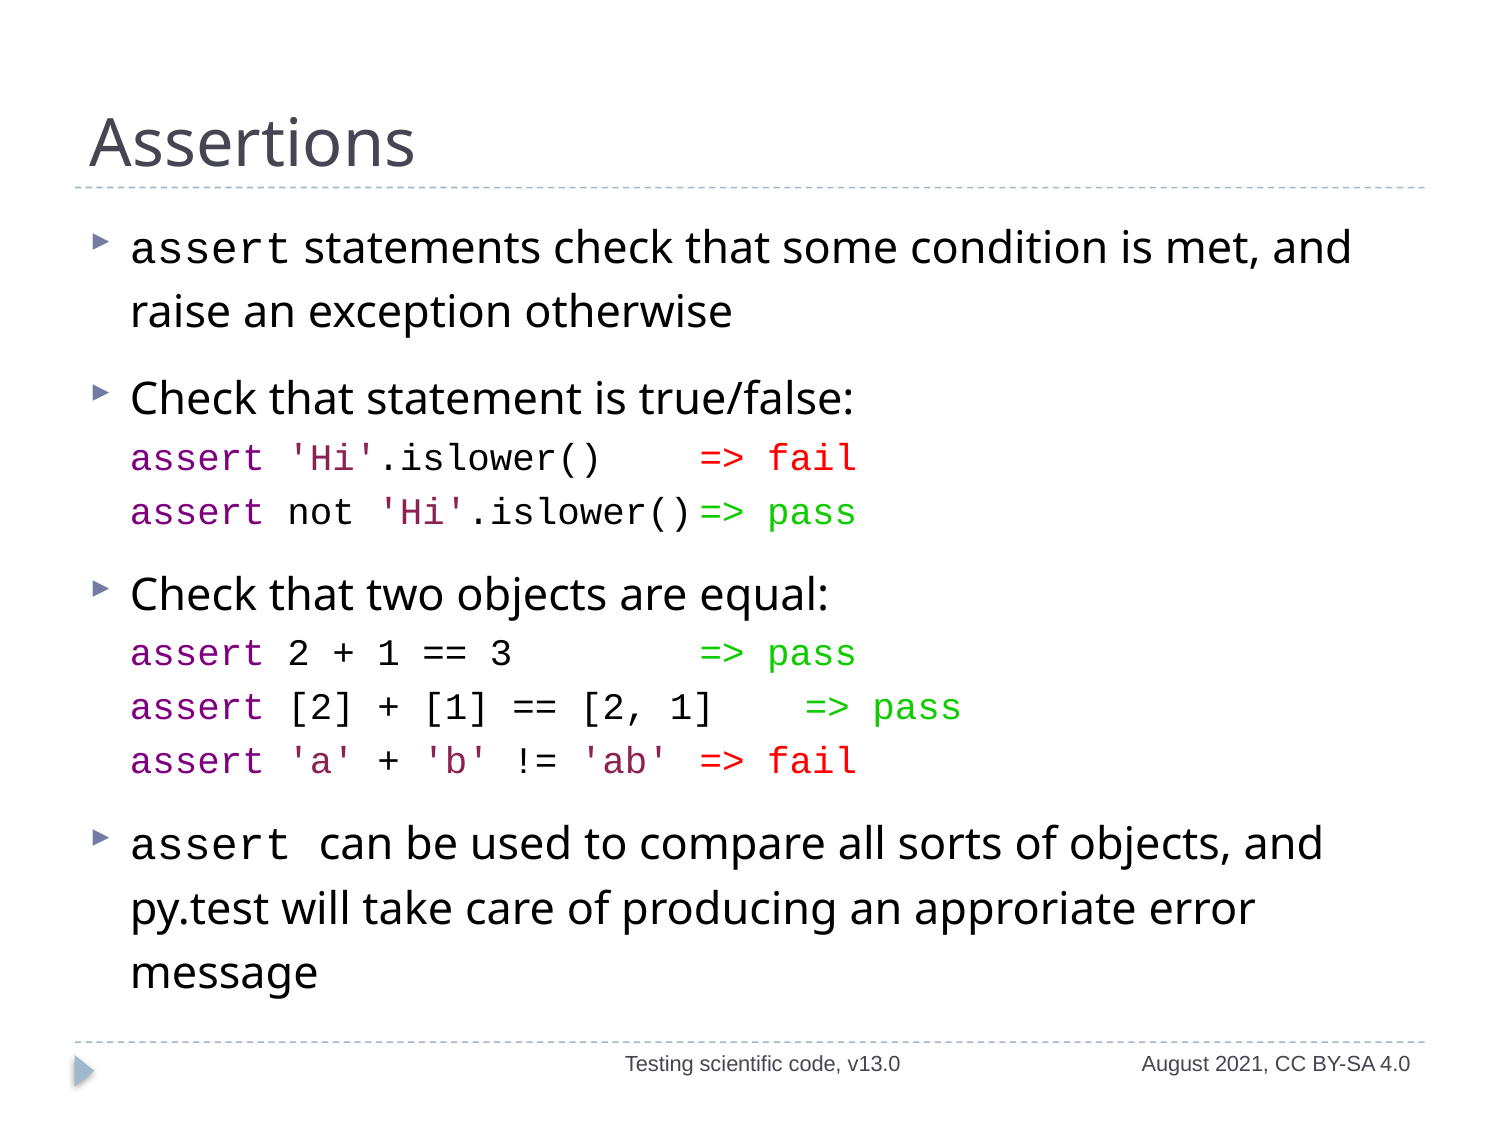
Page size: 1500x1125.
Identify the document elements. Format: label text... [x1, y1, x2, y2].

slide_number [1051, 1042, 1426, 1103]
title Assertions [75, 24, 1425, 188]
list assert statements check that some condition is met, and raise an exception otherwise Check that statement is true/false: assert 'Hi'.islower() => fail assert not 'Hi'.islower() => pass Check that two objects are equal: assert 2 + 1 == 3 => pass assert [2] + [1] == [2, 1] => pass assert 'a' + 'b' != 'ab' => fail assert can be used to compare all sorts of objects, and py.test will take care of producing an approriate error message [75, 200, 1425, 1010]
footer Testing scientific code, v13.0 [475, 1042, 1051, 1103]
